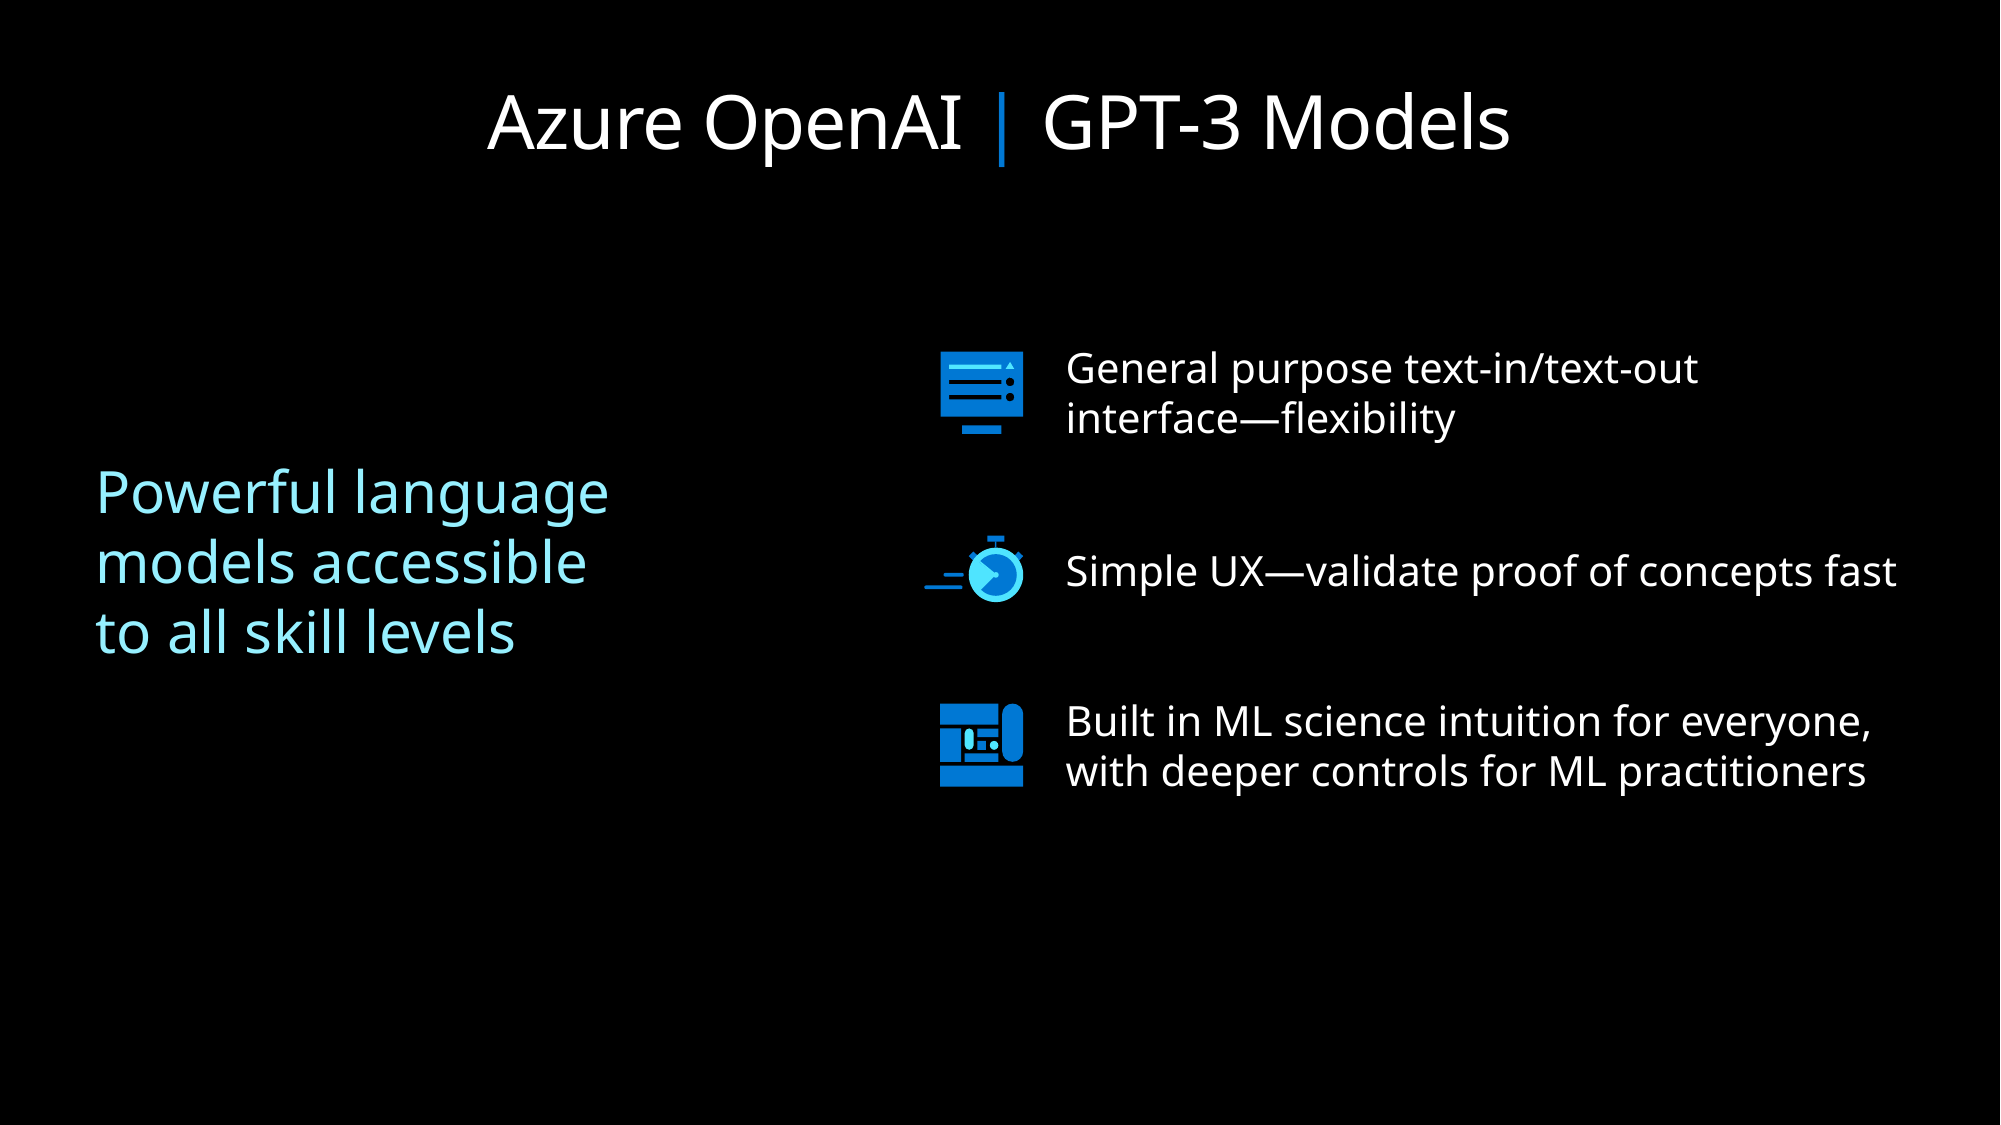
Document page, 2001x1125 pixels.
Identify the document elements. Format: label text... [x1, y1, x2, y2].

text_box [939, 703, 1024, 787]
title Azure OpenAI | GPT-3 Models [96, 75, 1904, 166]
text_box Built in ML science intuition for everyone, with deeper controls for ML practitioners [1065, 694, 2000, 795]
text_box General purpose text-in/text-out interface—flexibility [1065, 342, 2000, 443]
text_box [925, 535, 1024, 603]
text_box Powerful language models accessible to all skill levels [95, 455, 714, 666]
text_box Simple UX—validate proof of concepts fast [1065, 544, 1999, 595]
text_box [940, 351, 1024, 435]
